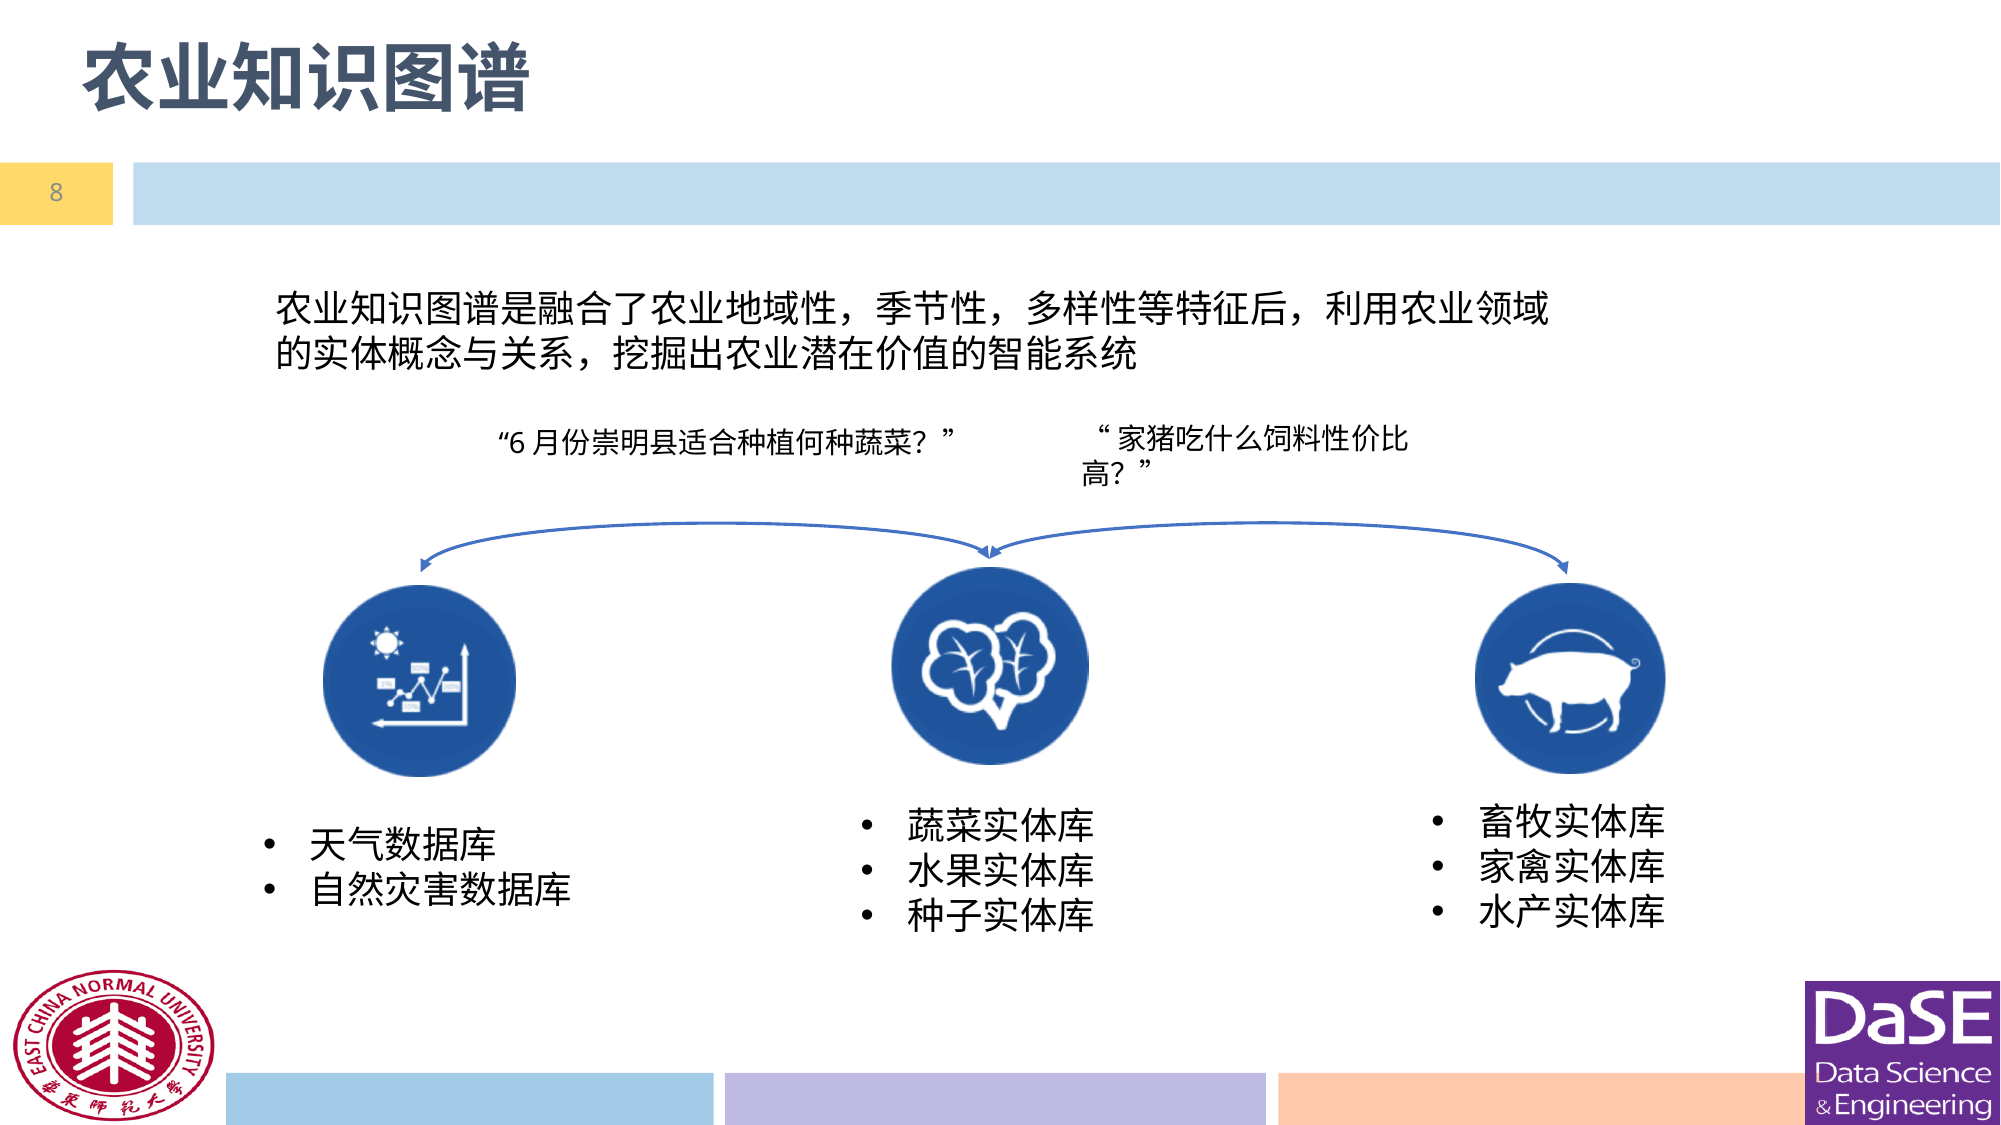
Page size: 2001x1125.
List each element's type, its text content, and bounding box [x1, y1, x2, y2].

slide_number 8 [0, 162, 113, 225]
text_box 天气数据库 自然灾害数据库 [248, 813, 593, 919]
text_box “家猪吃什么饲料性价比高？” [1286, 412, 1490, 498]
title 农业知识图谱 [66, 0, 1945, 175]
text_box 农业知识图谱是融合了农业地域性，季节性，多样性等特征后，利用农业领域的实体概念与关系，挖掘出农业潜在价值的智能系统 [260, 277, 1270, 383]
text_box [698, 281, 712, 850]
text_box 蔬菜实体库 水果实体库 种子实体库 [845, 794, 1191, 945]
picture [311, 572, 530, 792]
text_box “6月份崇明县适合种植何种蔬菜？” [483, 416, 698, 467]
text_box 畜牧实体库 家禽实体库 水产实体库 [1416, 791, 1762, 941]
picture [0, 960, 226, 1125]
picture [878, 558, 1100, 772]
text_box “家猪吃什么饲料性价比高？” [1066, 412, 1270, 498]
picture [1452, 574, 1682, 795]
picture [1805, 981, 2001, 1125]
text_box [1270, 277, 1286, 856]
text_box “6月份崇明县适合种植何种蔬菜？” [712, 416, 990, 467]
text_box 农业知识图谱是融合了农业地域性，季节性，多样性等特征后，利用农业领域的实体概念与关系，挖掘出农业潜在价值的智能系统 [1286, 277, 1587, 383]
